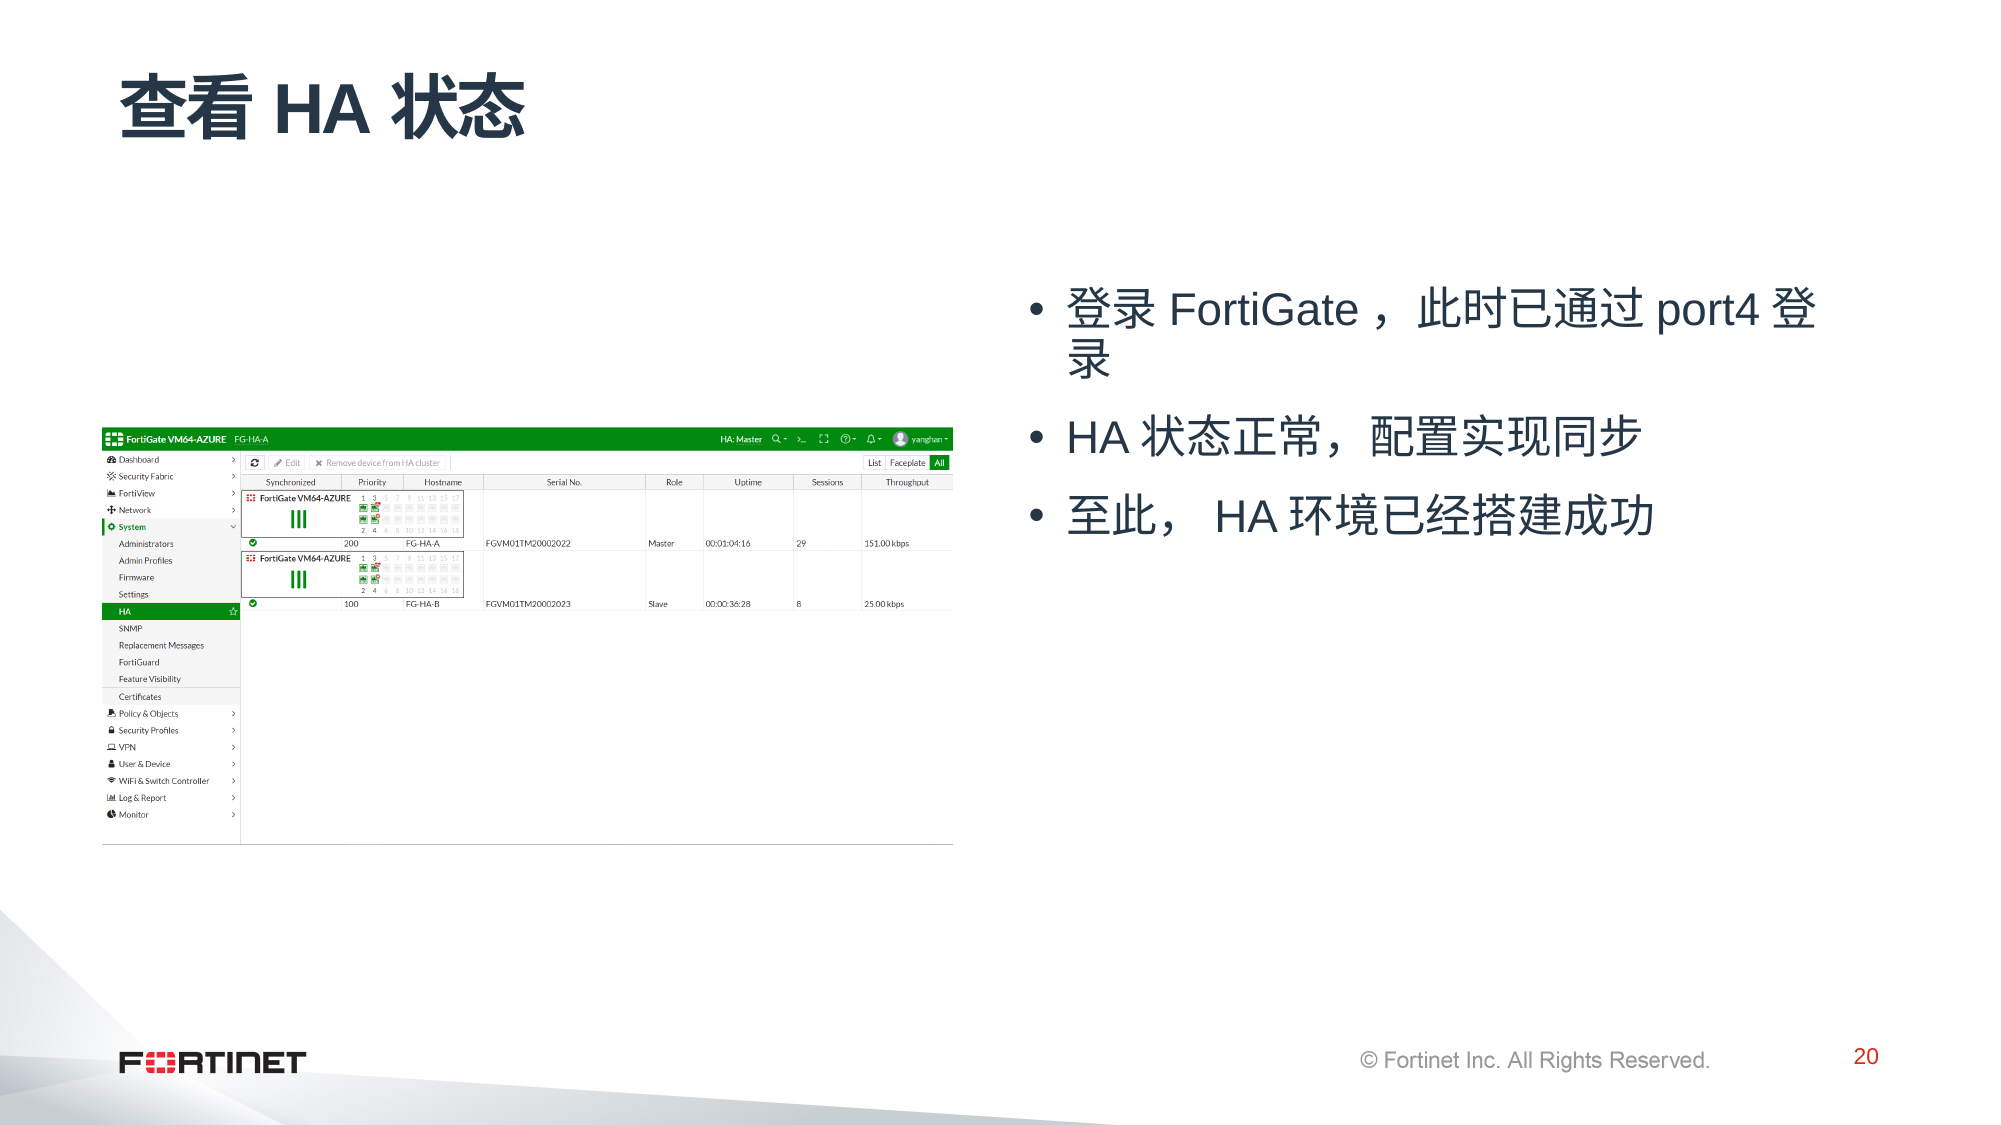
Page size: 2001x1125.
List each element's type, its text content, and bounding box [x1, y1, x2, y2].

title 查看HA状态 [103, 1, 1882, 219]
picture [0, 2, 2000, 1125]
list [102, 427, 953, 845]
list 登录FortiGate，此时已通过port4登录 HA状态正常，配置实现同步 至此，HA环境已经搭建成功 [1013, 278, 1864, 993]
